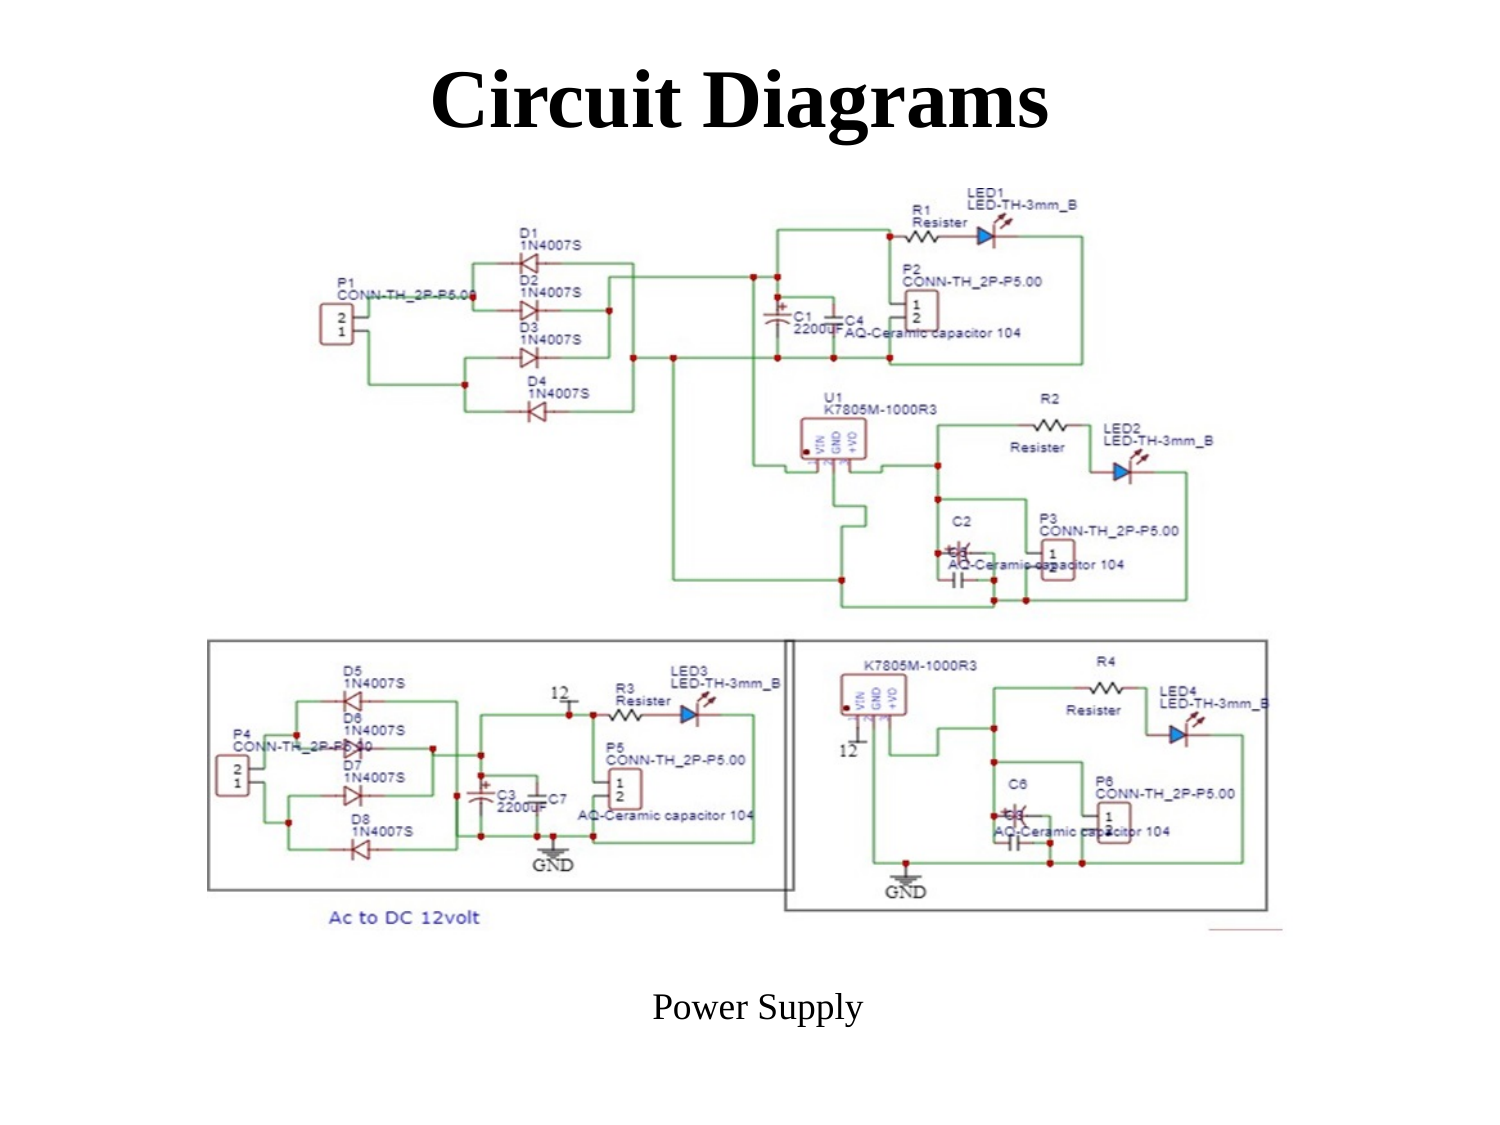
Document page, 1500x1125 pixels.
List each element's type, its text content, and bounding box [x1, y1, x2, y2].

title Circuit Diagrams [74, 0, 1426, 188]
text_box Power Supply [637, 974, 925, 1035]
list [207, 188, 1293, 937]
